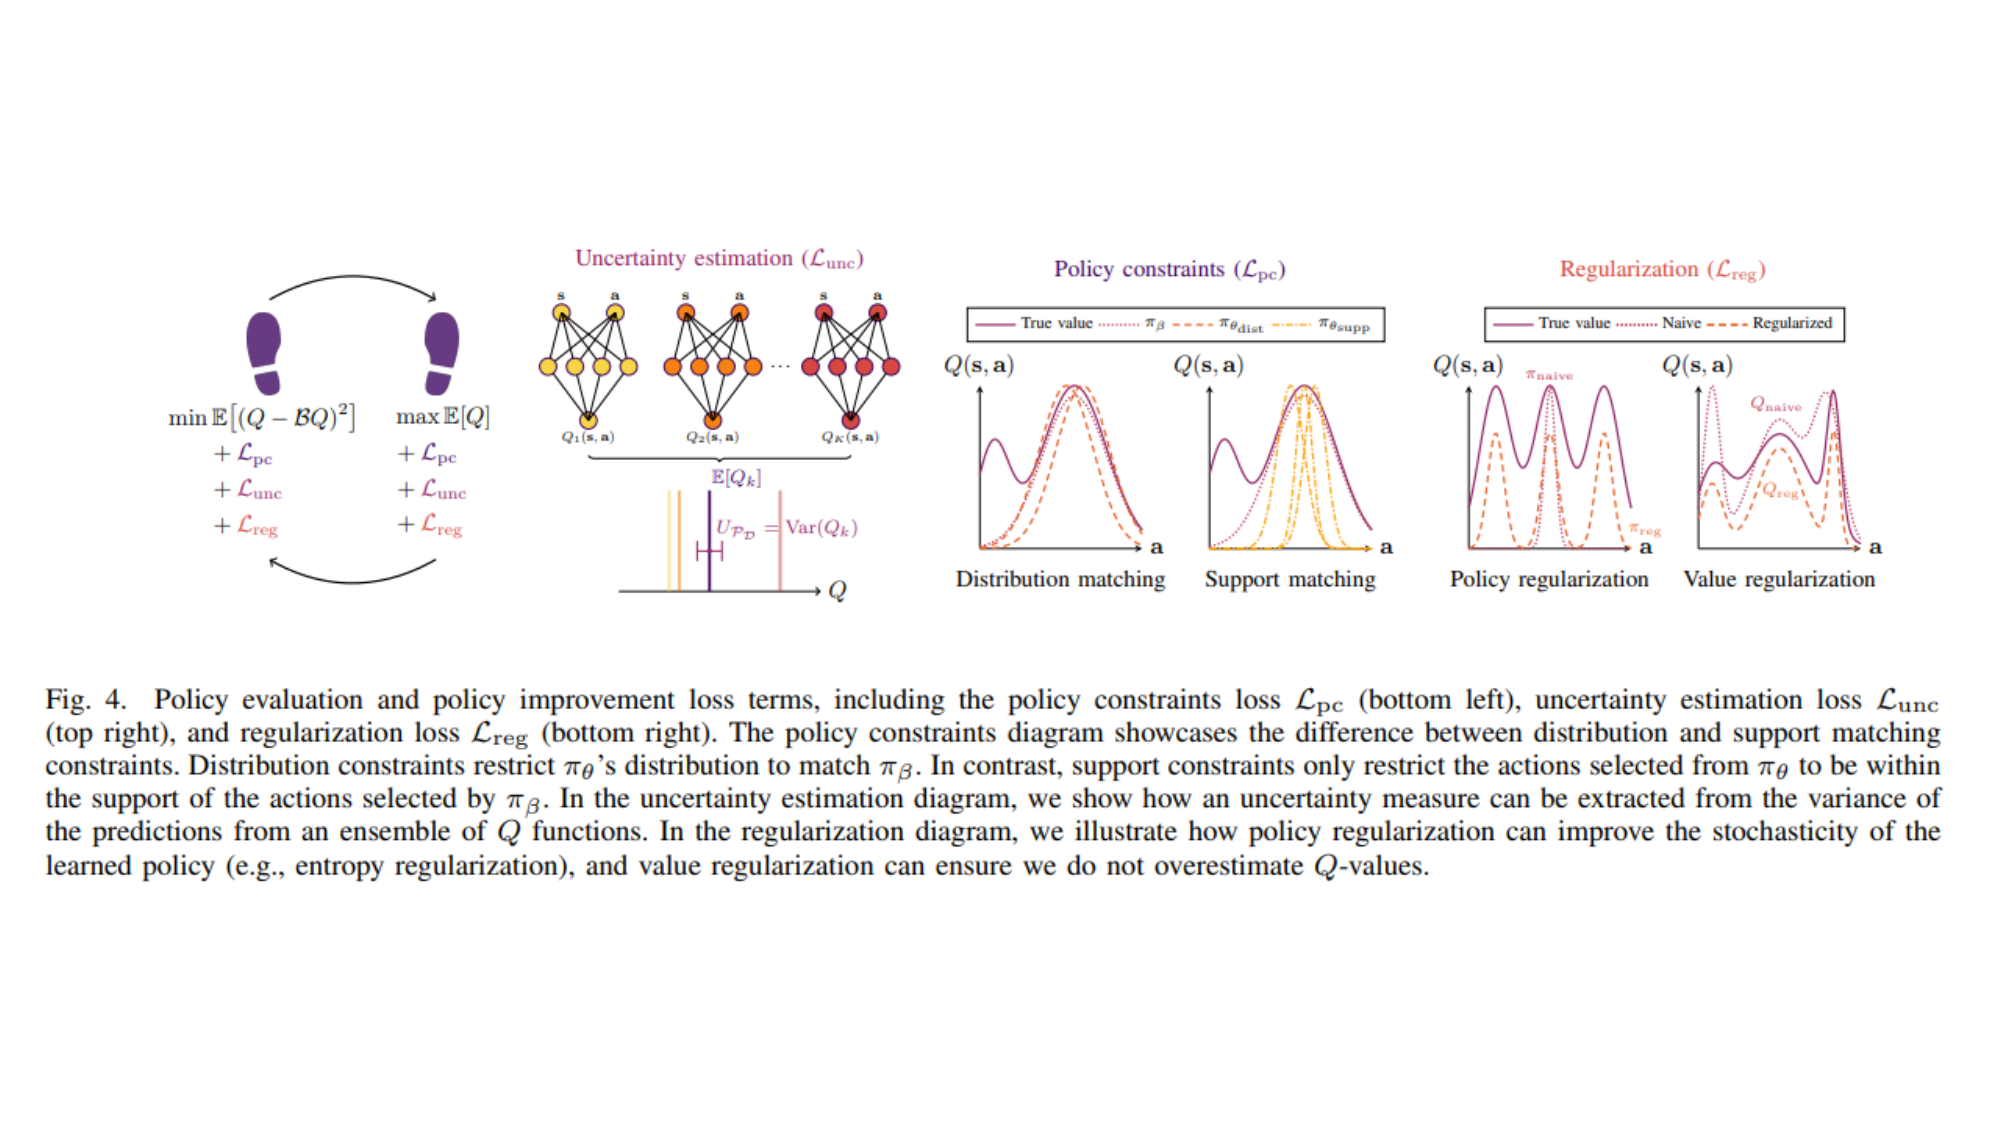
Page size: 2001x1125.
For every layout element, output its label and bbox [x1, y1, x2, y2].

picture [38, 239, 1961, 886]
